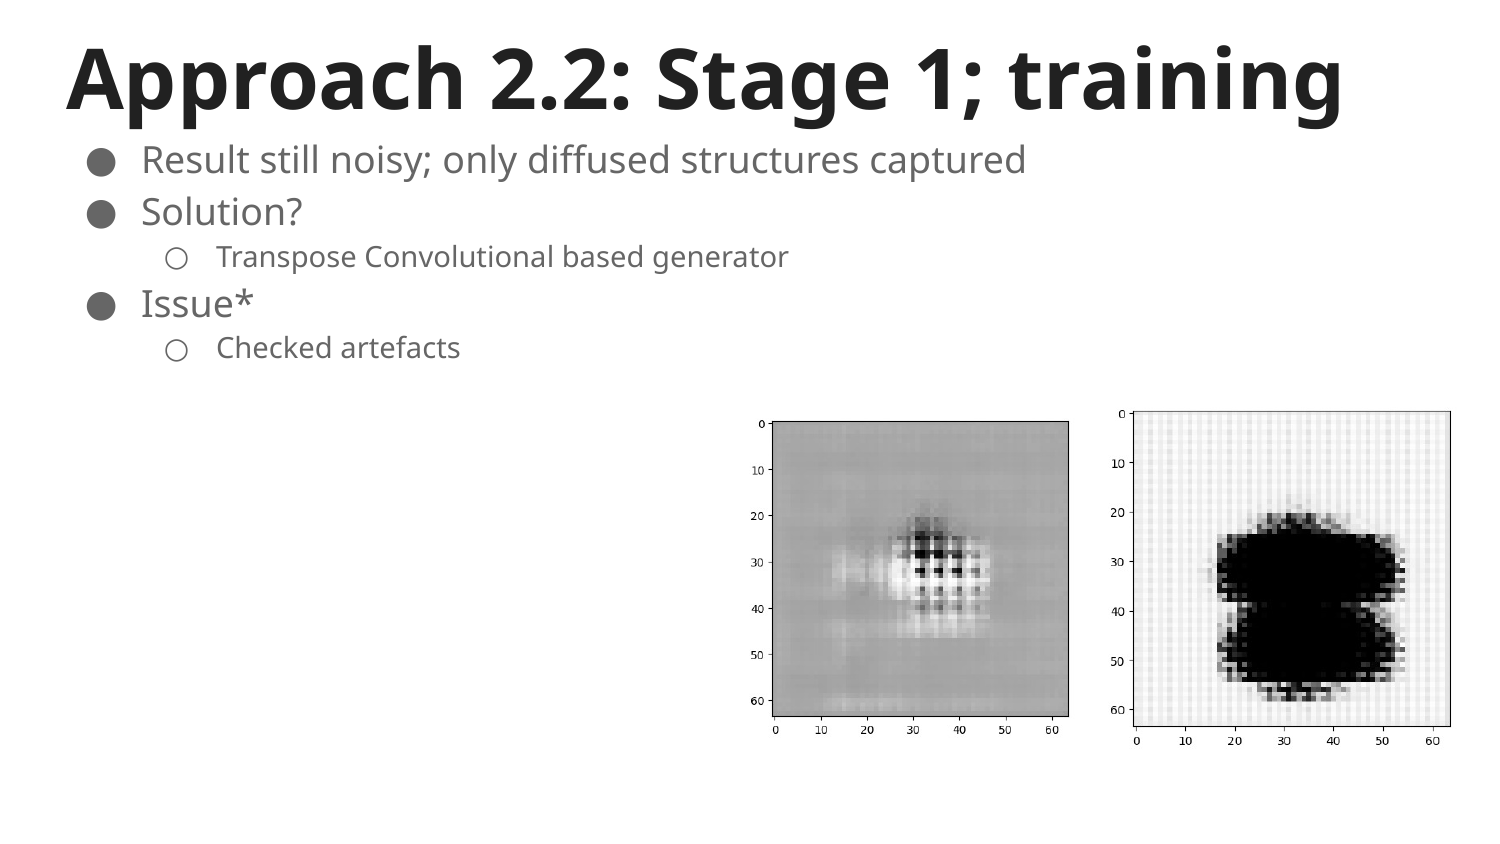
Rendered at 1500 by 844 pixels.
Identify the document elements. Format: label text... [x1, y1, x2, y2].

list Result still noisy; only diffused structures captured Solution? Transpose Convolutional based generator Issue* Checked artefacts [51, 114, 1470, 770]
title Approach 2.2: Stage 1; training [51, 10, 1449, 114]
picture [742, 411, 1075, 743]
picture [1101, 400, 1457, 755]
